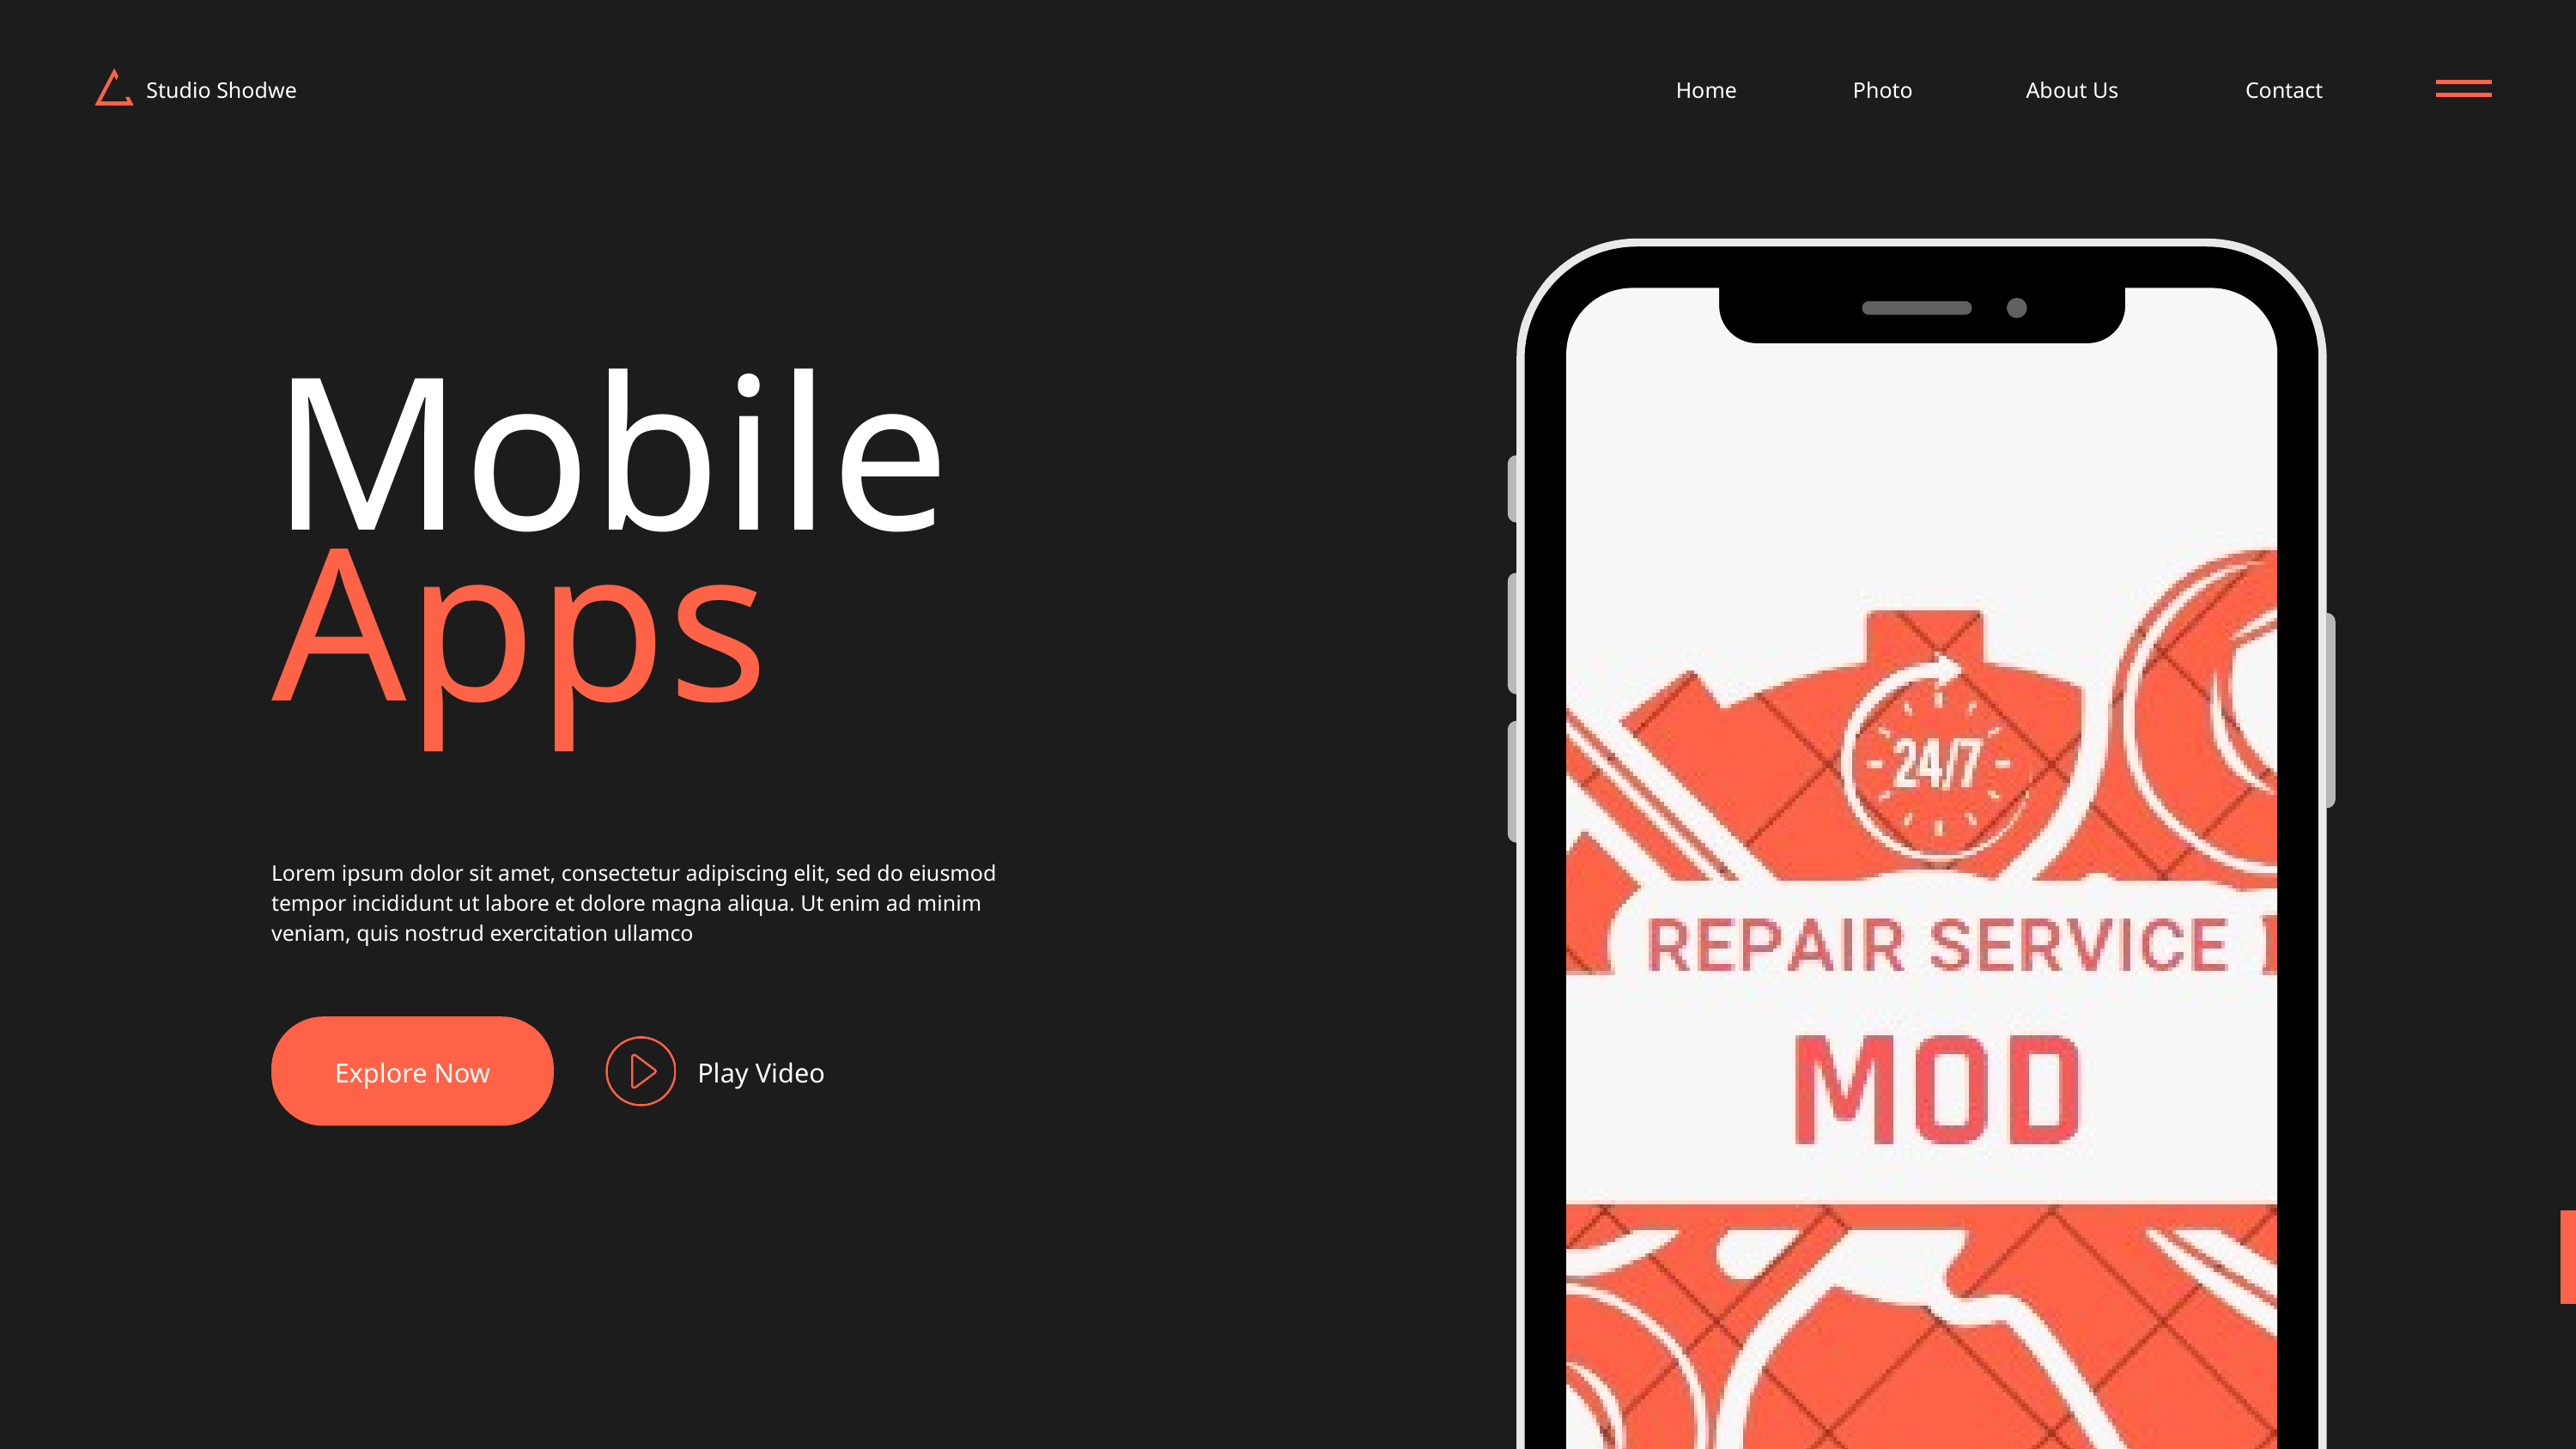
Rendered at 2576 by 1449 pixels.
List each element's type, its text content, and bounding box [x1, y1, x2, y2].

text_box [1507, 238, 2336, 1449]
text_box Lorem ipsum dolor sit amet, consectetur adipiscing elit, sed do eiusmod tempor incididunt ut labore et dolore magna aliqua. Ut enim ad minim veniam, quis nostrud exercitation ullamco [271, 855, 1010, 946]
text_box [2435, 79, 2493, 84]
text_box About Us [2026, 72, 2176, 103]
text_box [2435, 92, 2493, 97]
text_box Mobile [271, 276, 1081, 573]
text_box Home [1675, 72, 1790, 103]
text_box [605, 1036, 677, 1106]
text_box Studio Shodwe [146, 72, 365, 103]
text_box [270, 1016, 555, 1126]
text_box Apps [271, 446, 990, 743]
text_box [2560, 1210, 2576, 1304]
text_box Contact [2245, 72, 2384, 103]
text_box Play Video [697, 1052, 943, 1088]
text_box [94, 68, 134, 106]
text_box Photo [1852, 72, 1957, 103]
